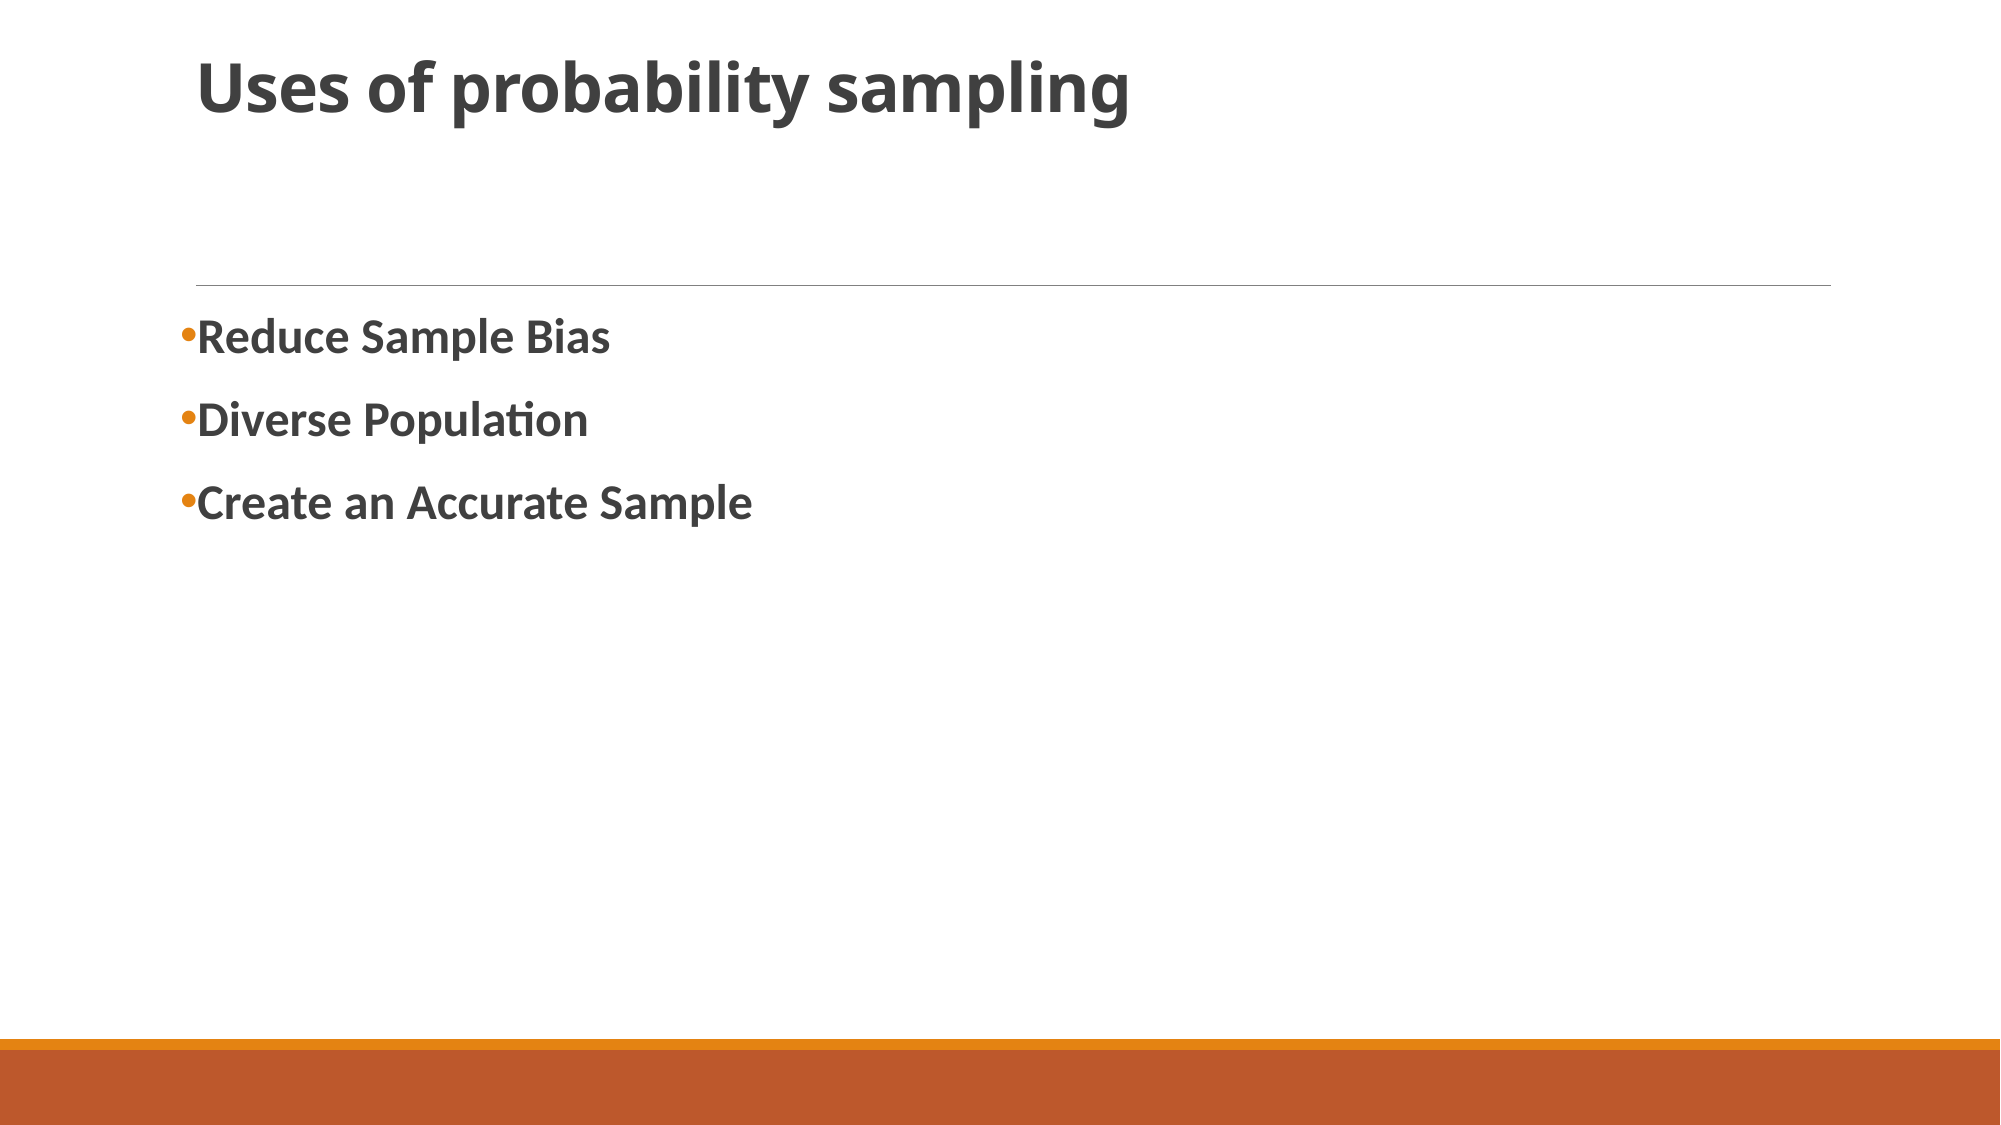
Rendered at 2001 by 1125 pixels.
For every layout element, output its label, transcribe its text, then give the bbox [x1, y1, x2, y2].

list Reduce Sample Bias Diverse Population Create an Accurate Sample [180, 302, 1830, 963]
title Uses of probability sampling [180, 47, 1830, 285]
